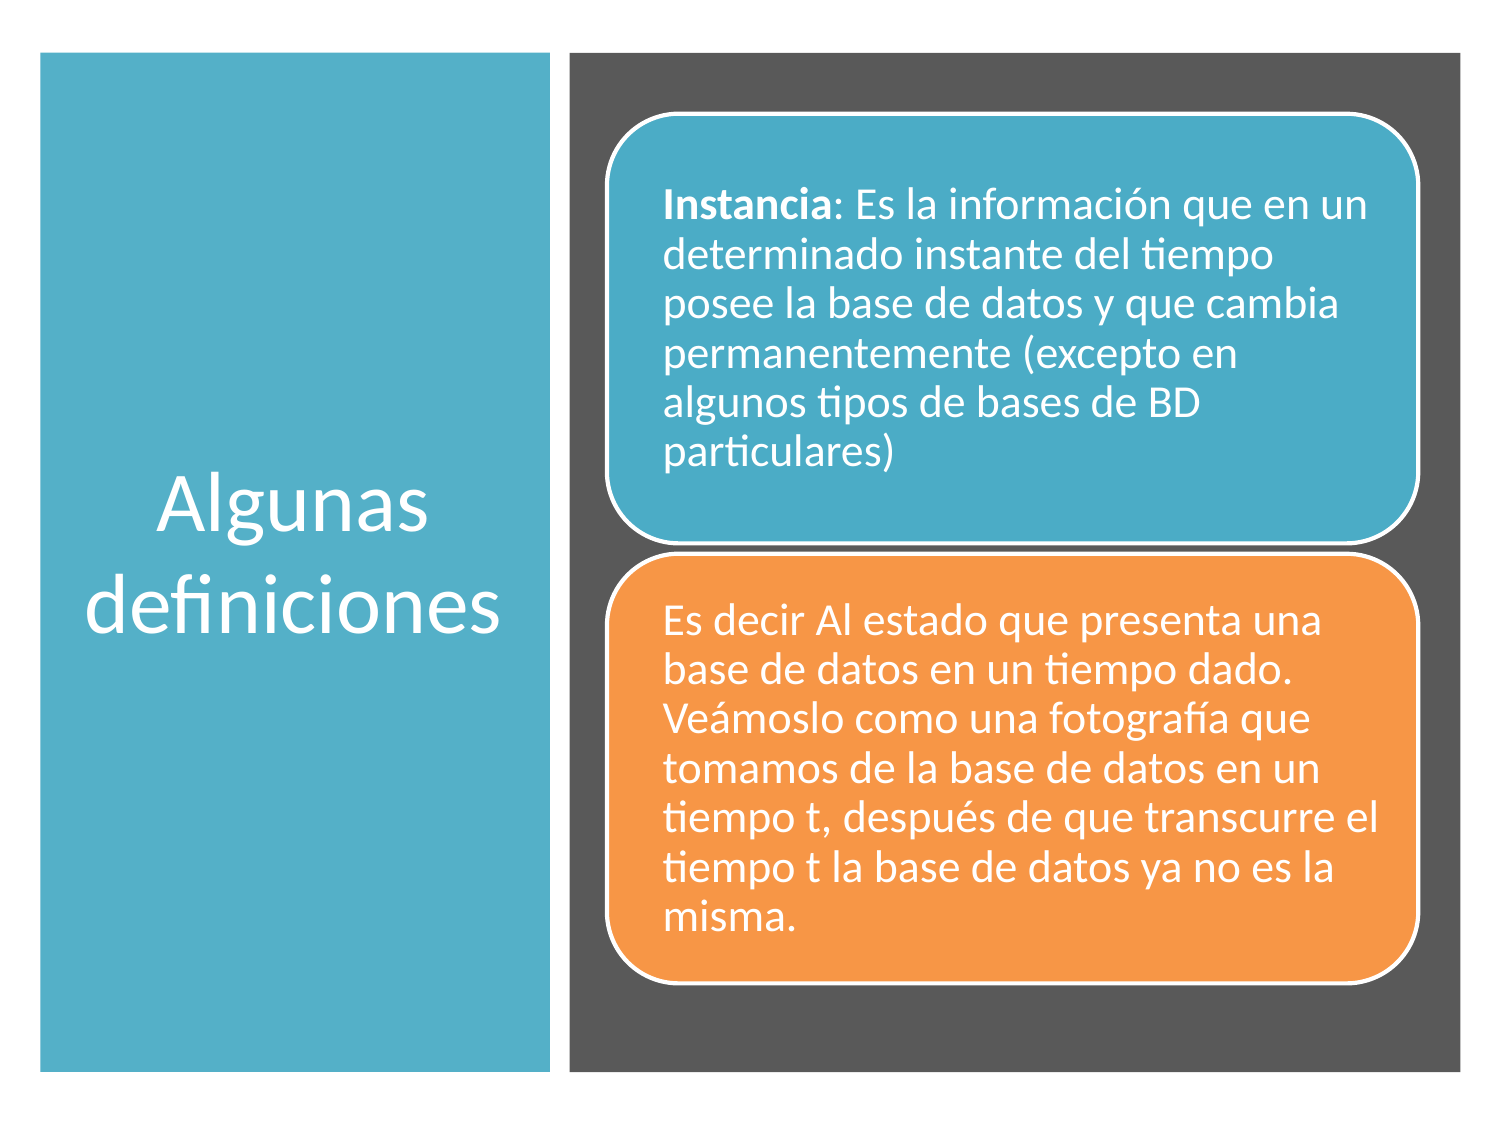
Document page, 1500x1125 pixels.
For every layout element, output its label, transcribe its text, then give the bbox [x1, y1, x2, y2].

title Algunas definiciones [64, 95, 523, 1002]
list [606, 95, 1419, 1002]
text_box [567, 51, 1462, 1074]
text_box [38, 51, 552, 1074]
